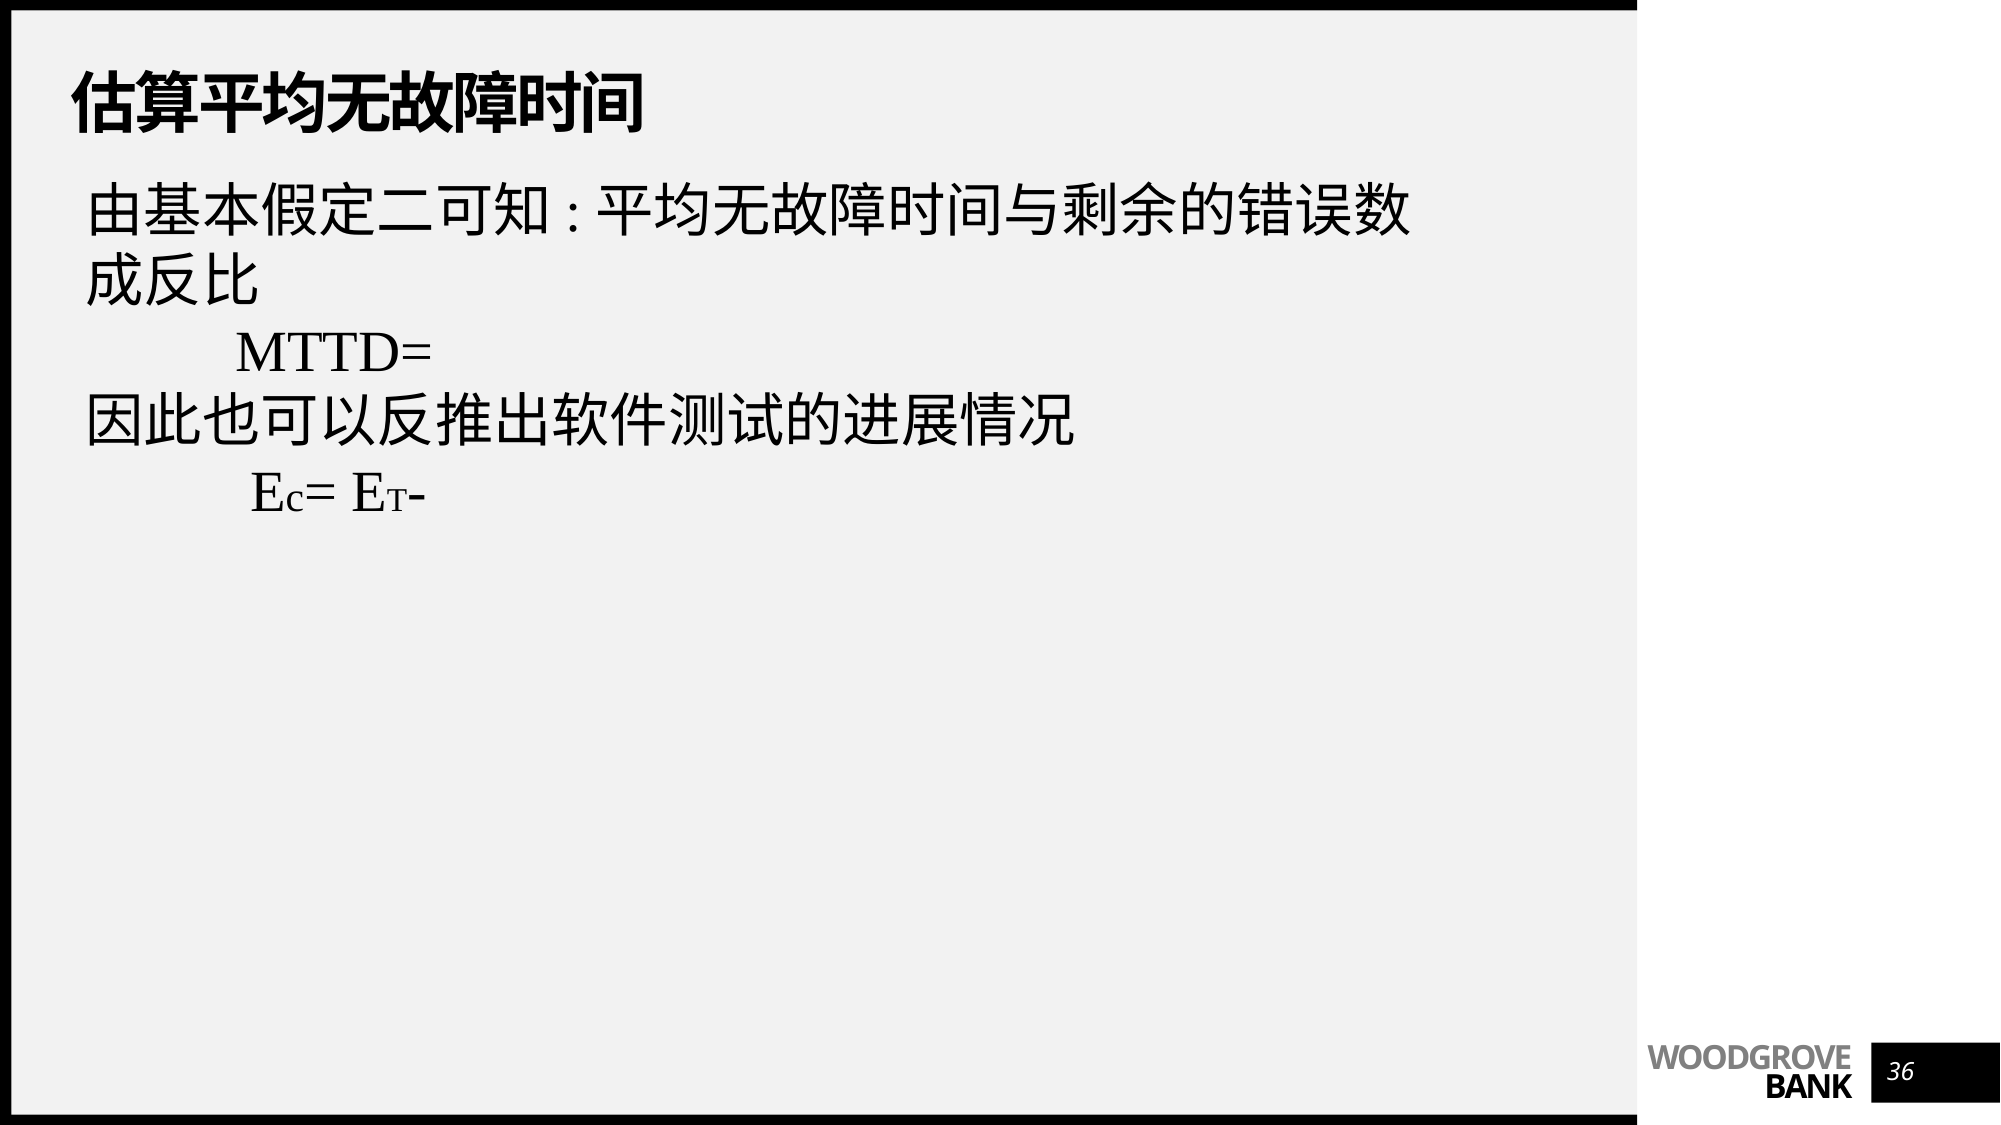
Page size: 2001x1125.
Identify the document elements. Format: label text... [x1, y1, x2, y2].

slide_number 36 [1877, 1050, 1924, 1096]
title 估算平均无故障时间 [70, 70, 1580, 142]
